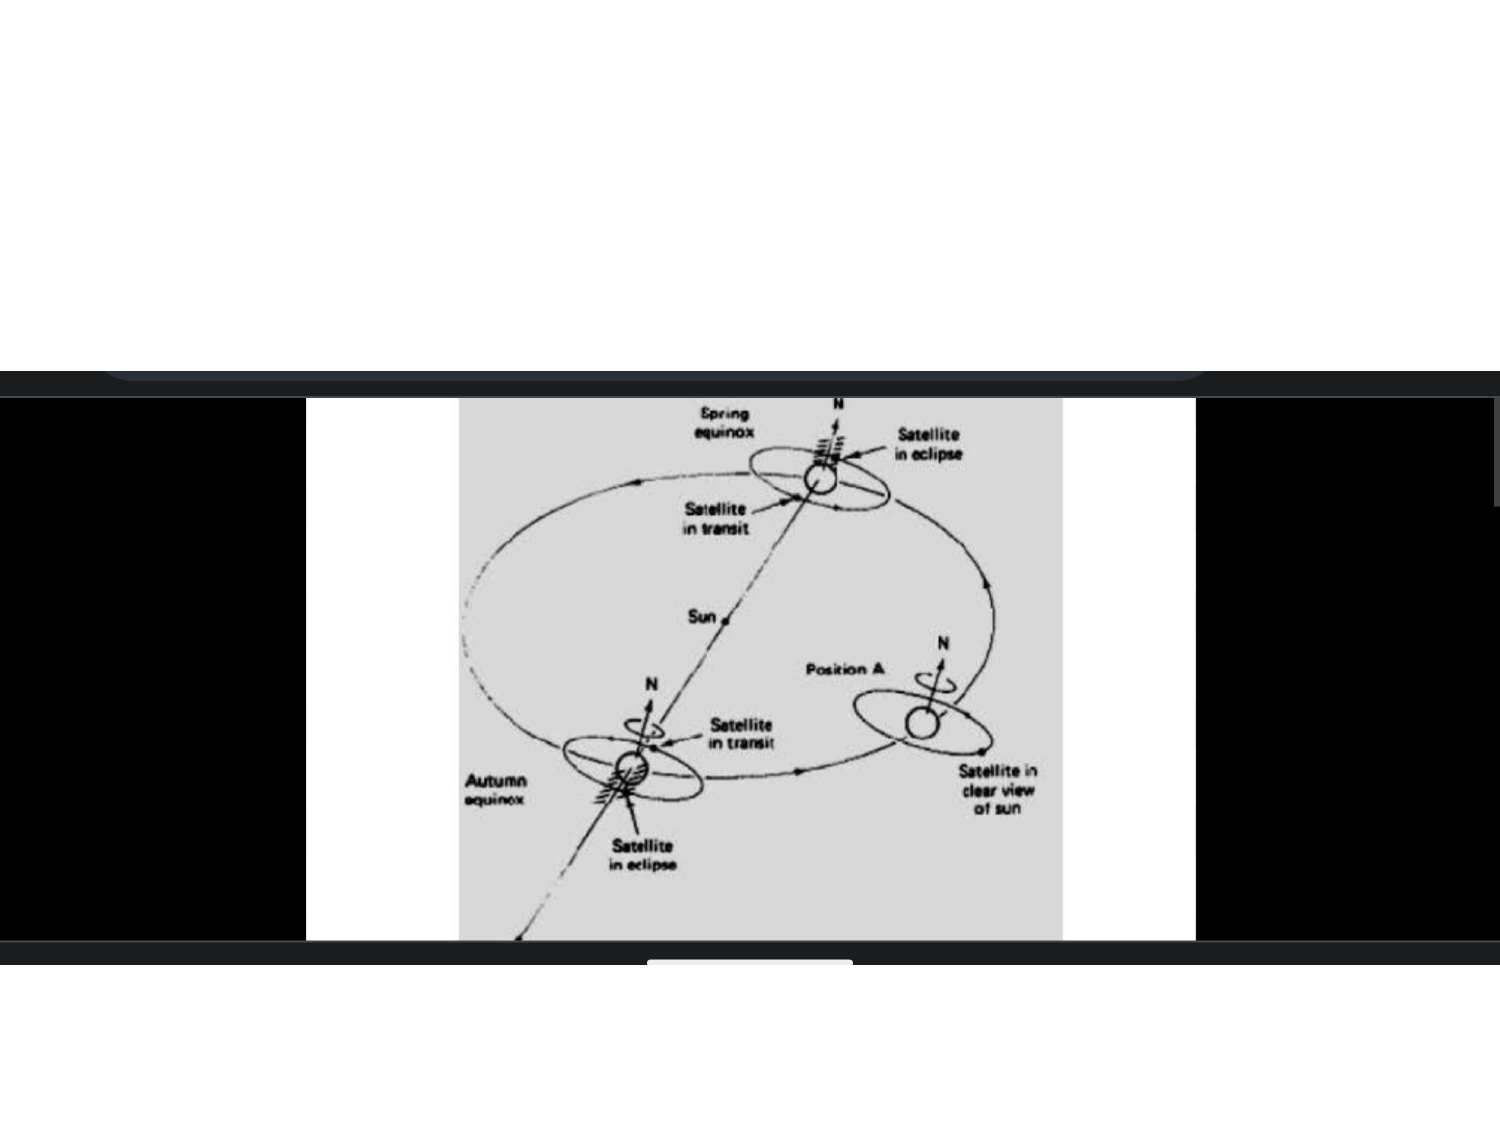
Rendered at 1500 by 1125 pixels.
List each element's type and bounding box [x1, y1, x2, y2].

picture [0, 371, 1500, 965]
